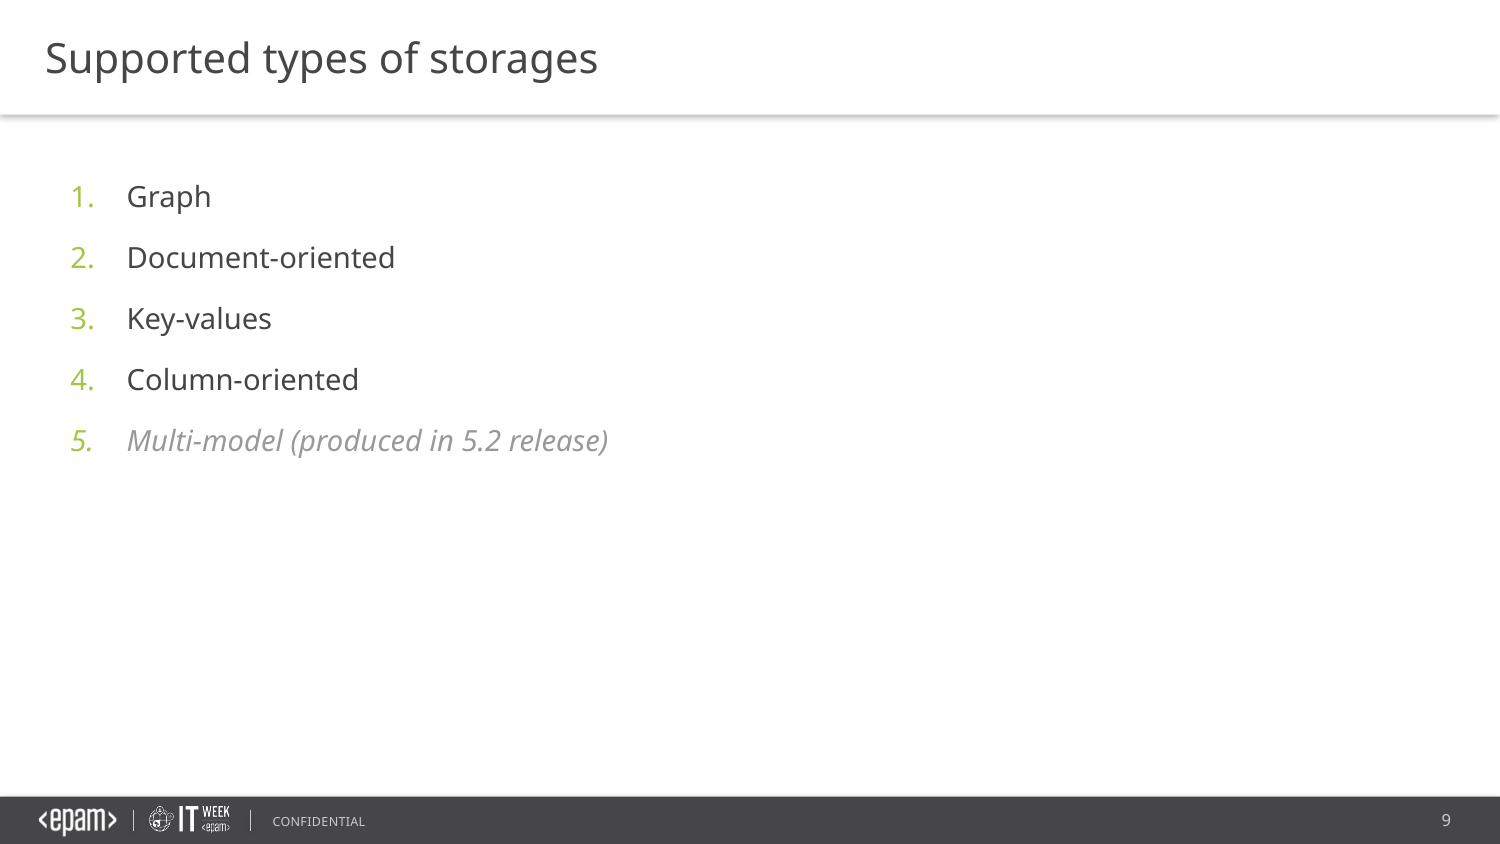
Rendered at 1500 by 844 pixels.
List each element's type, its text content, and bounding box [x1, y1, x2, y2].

picture [38, 808, 117, 837]
list Supported types of storages [0, 0, 1500, 115]
list Graph Document-oriented Key-values Column-oriented Multi-model (produced in 5.2 release) [59, 161, 1426, 679]
